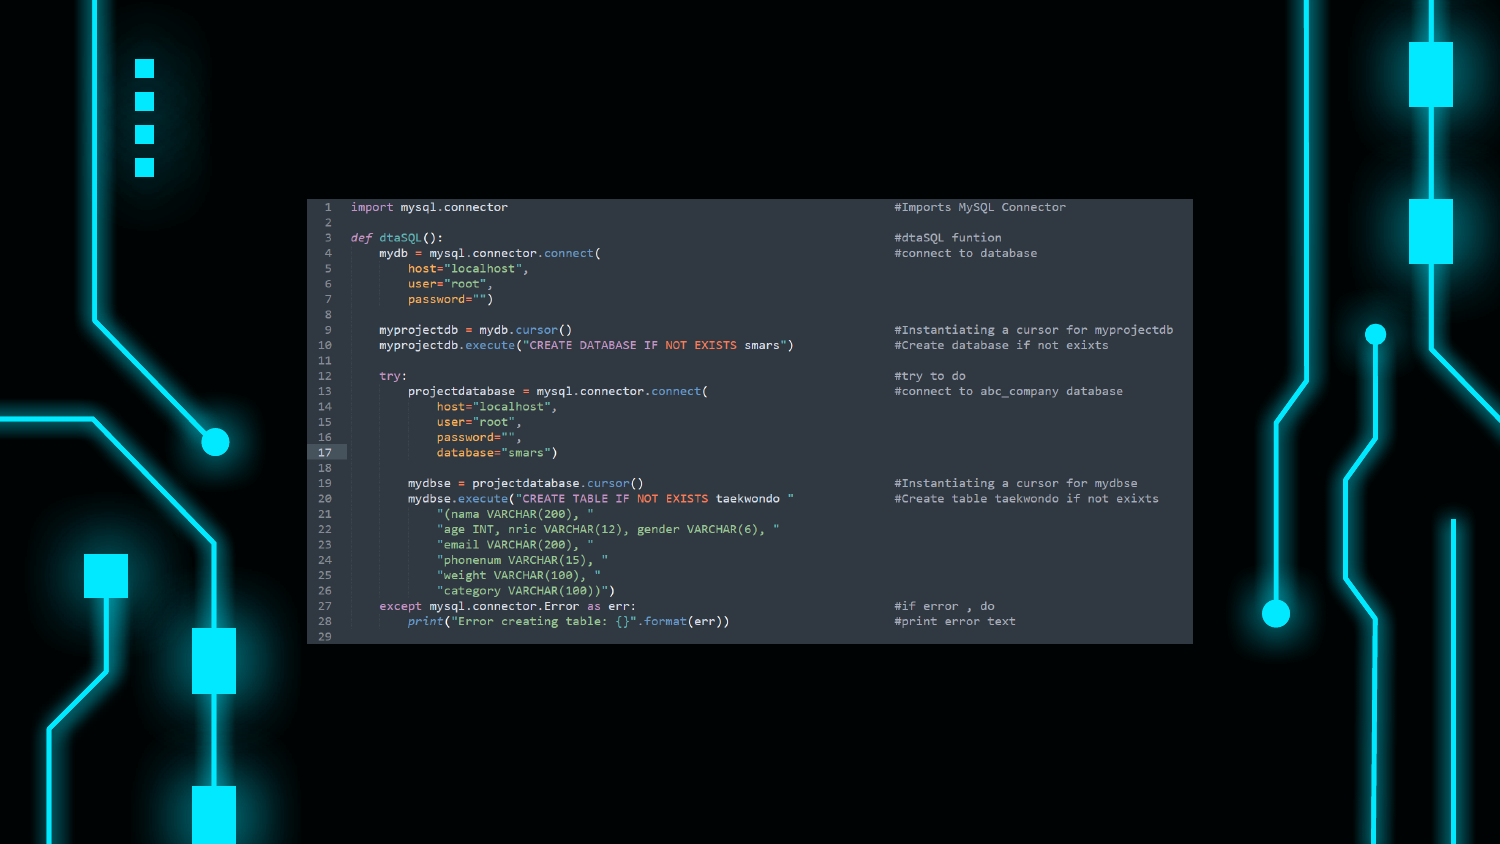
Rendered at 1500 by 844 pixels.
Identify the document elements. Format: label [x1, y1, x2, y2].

picture [306, 199, 1194, 644]
